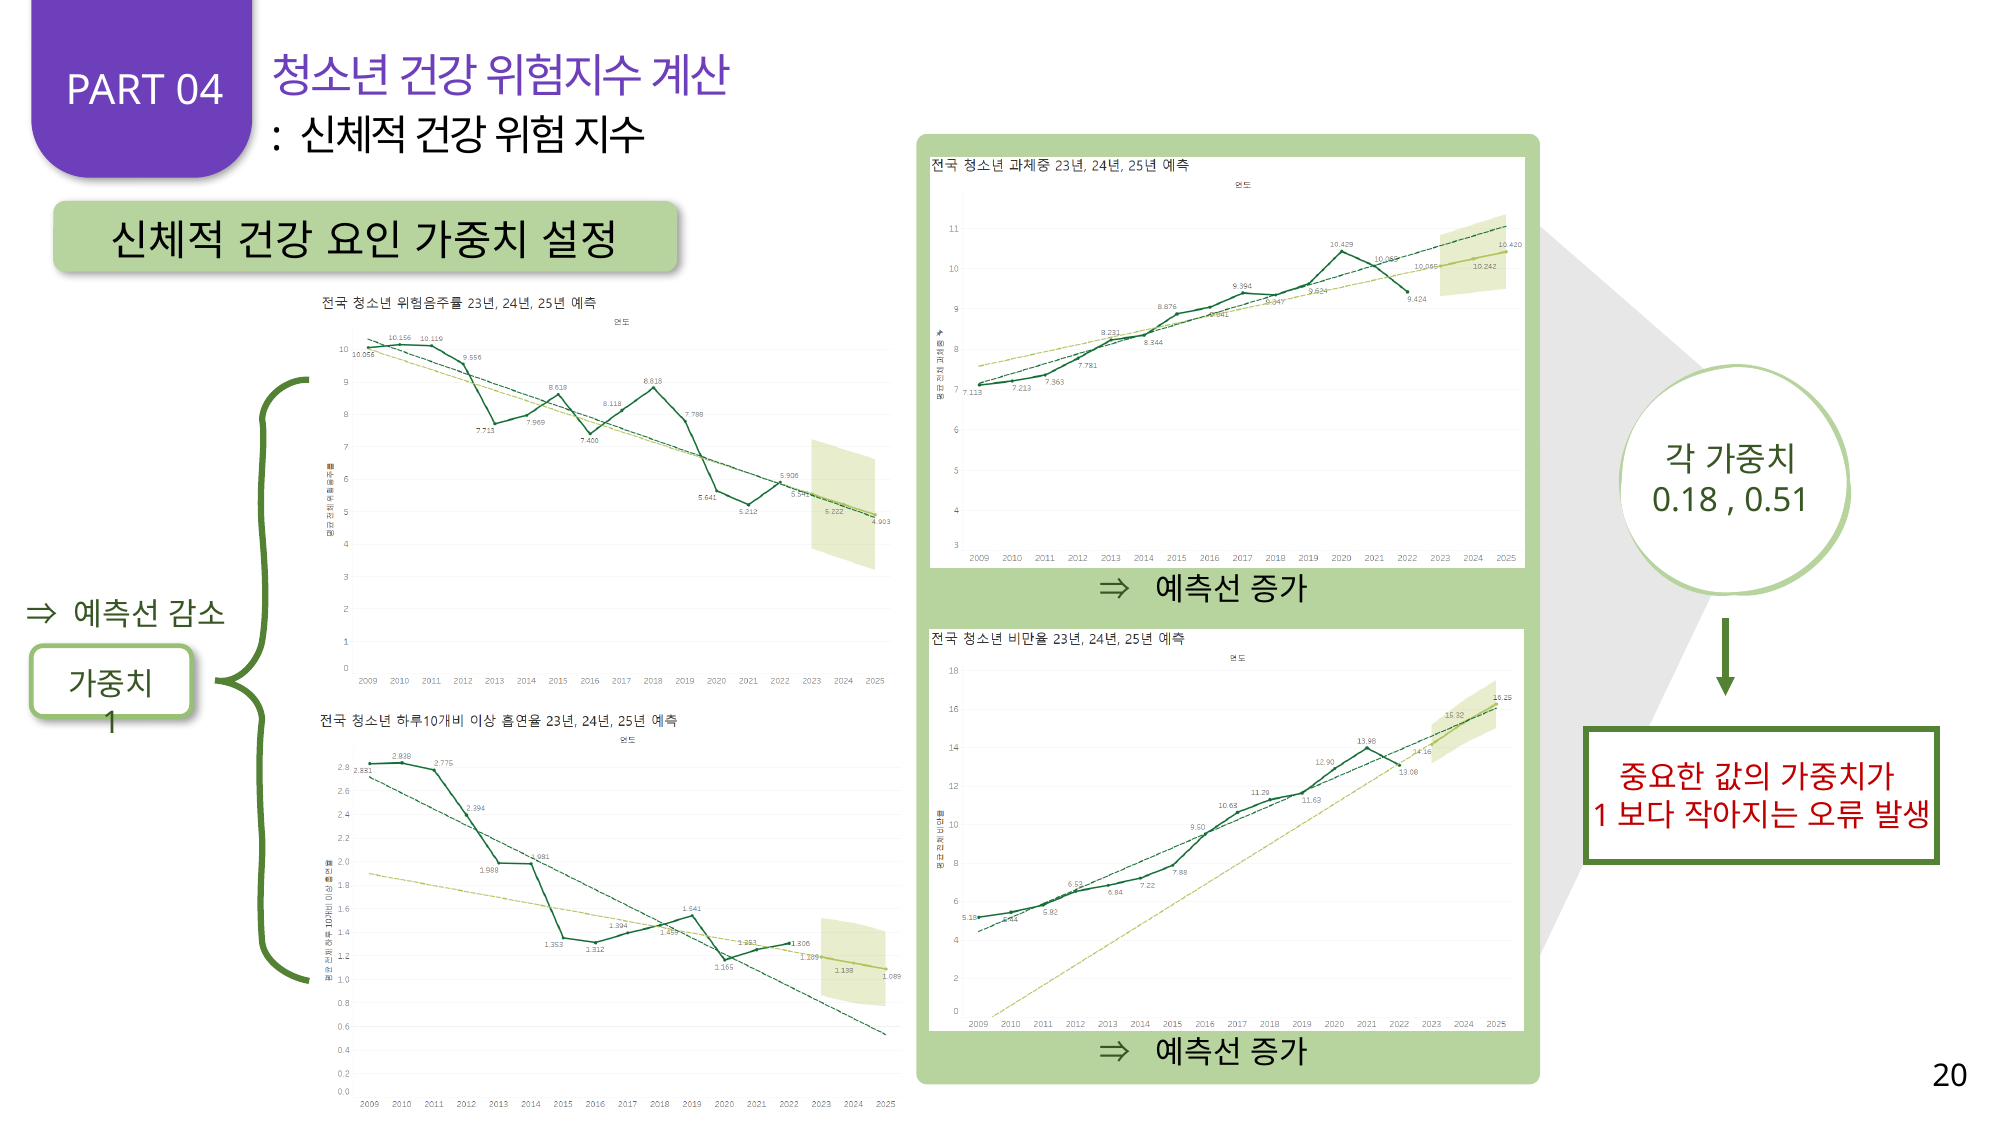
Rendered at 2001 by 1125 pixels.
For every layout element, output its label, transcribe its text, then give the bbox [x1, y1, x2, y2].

text_box [1585, 840, 1938, 863]
picture [930, 157, 1525, 568]
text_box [53, 200, 678, 273]
text_box [30, 0, 254, 179]
text_box 청소년 건강 위험지수 계산 [257, 38, 747, 109]
text_box 각 가중치 0.18 , 0.51 [1590, 430, 1882, 571]
picture [316, 710, 901, 1109]
picture [319, 295, 896, 687]
text_box [1632, 366, 1836, 430]
text_box PART 04 [50, 55, 239, 121]
text_box [915, 132, 1542, 1086]
text_box [1542, 226, 1714, 954]
text_box [1585, 728, 1938, 750]
text_box 중요한 값의 가중치가 1보다 작아지는 오류 발생 [1577, 750, 1947, 840]
picture [929, 629, 1524, 1031]
text_box [1659, 571, 1806, 594]
text_box ⇒ 예측선 감소 [11, 586, 242, 639]
text_box : 신체적 건강 위험 지수 [256, 101, 671, 166]
text_box ⇒ 예측선 증가 [1084, 1031, 1323, 1078]
text_box ⇒ 예측선 증가 [1084, 568, 1323, 615]
slide_number 20 [1533, 1047, 1984, 1107]
text_box [214, 379, 312, 982]
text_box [31, 645, 192, 717]
